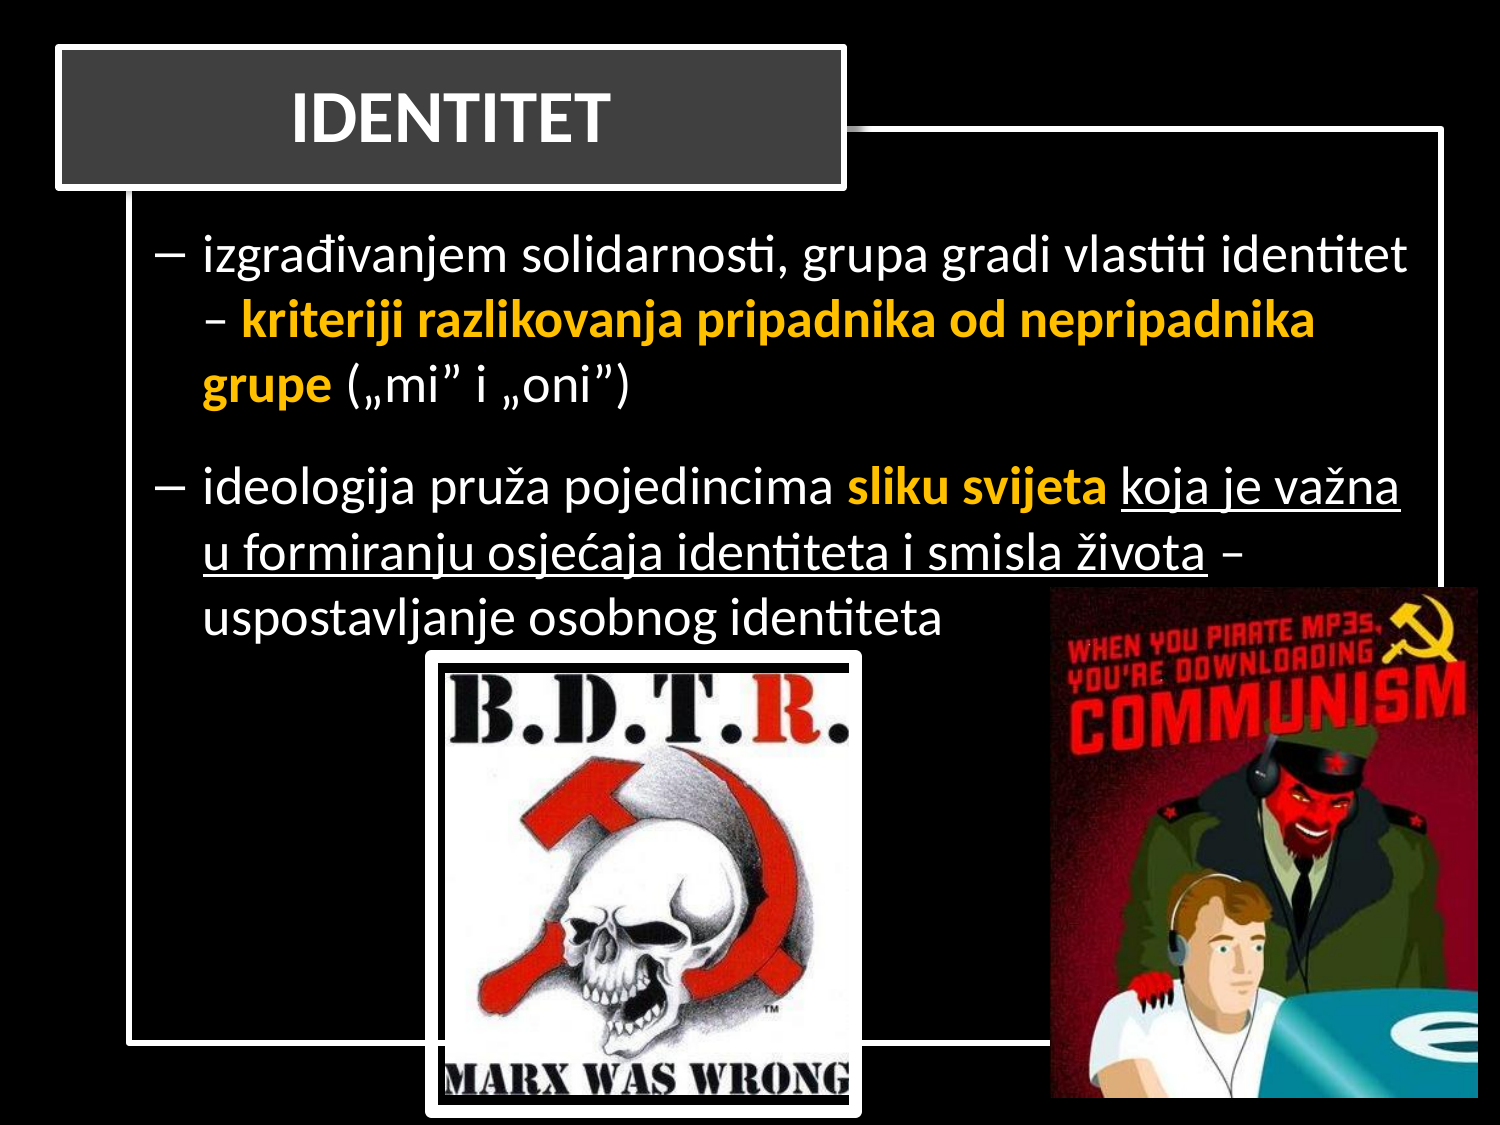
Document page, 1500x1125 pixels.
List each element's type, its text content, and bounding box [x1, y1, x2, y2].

picture [437, 662, 850, 1106]
text_box izgrađivanjem solidarnosti, grupa gradi vlastiti identitet – kriteriji razlikovanja pripadnika od nepripadnika grupe („mi” i „oni”) ideologija pruža pojedincima sliku svijeta koja je važna u formiranju osjećaja identiteta i smisla života – uspostavljanje osobnog identiteta [140, 211, 1442, 654]
text_box [128, 128, 1442, 1043]
picture [1050, 587, 1478, 1098]
text_box IDENTITET [58, 46, 844, 188]
